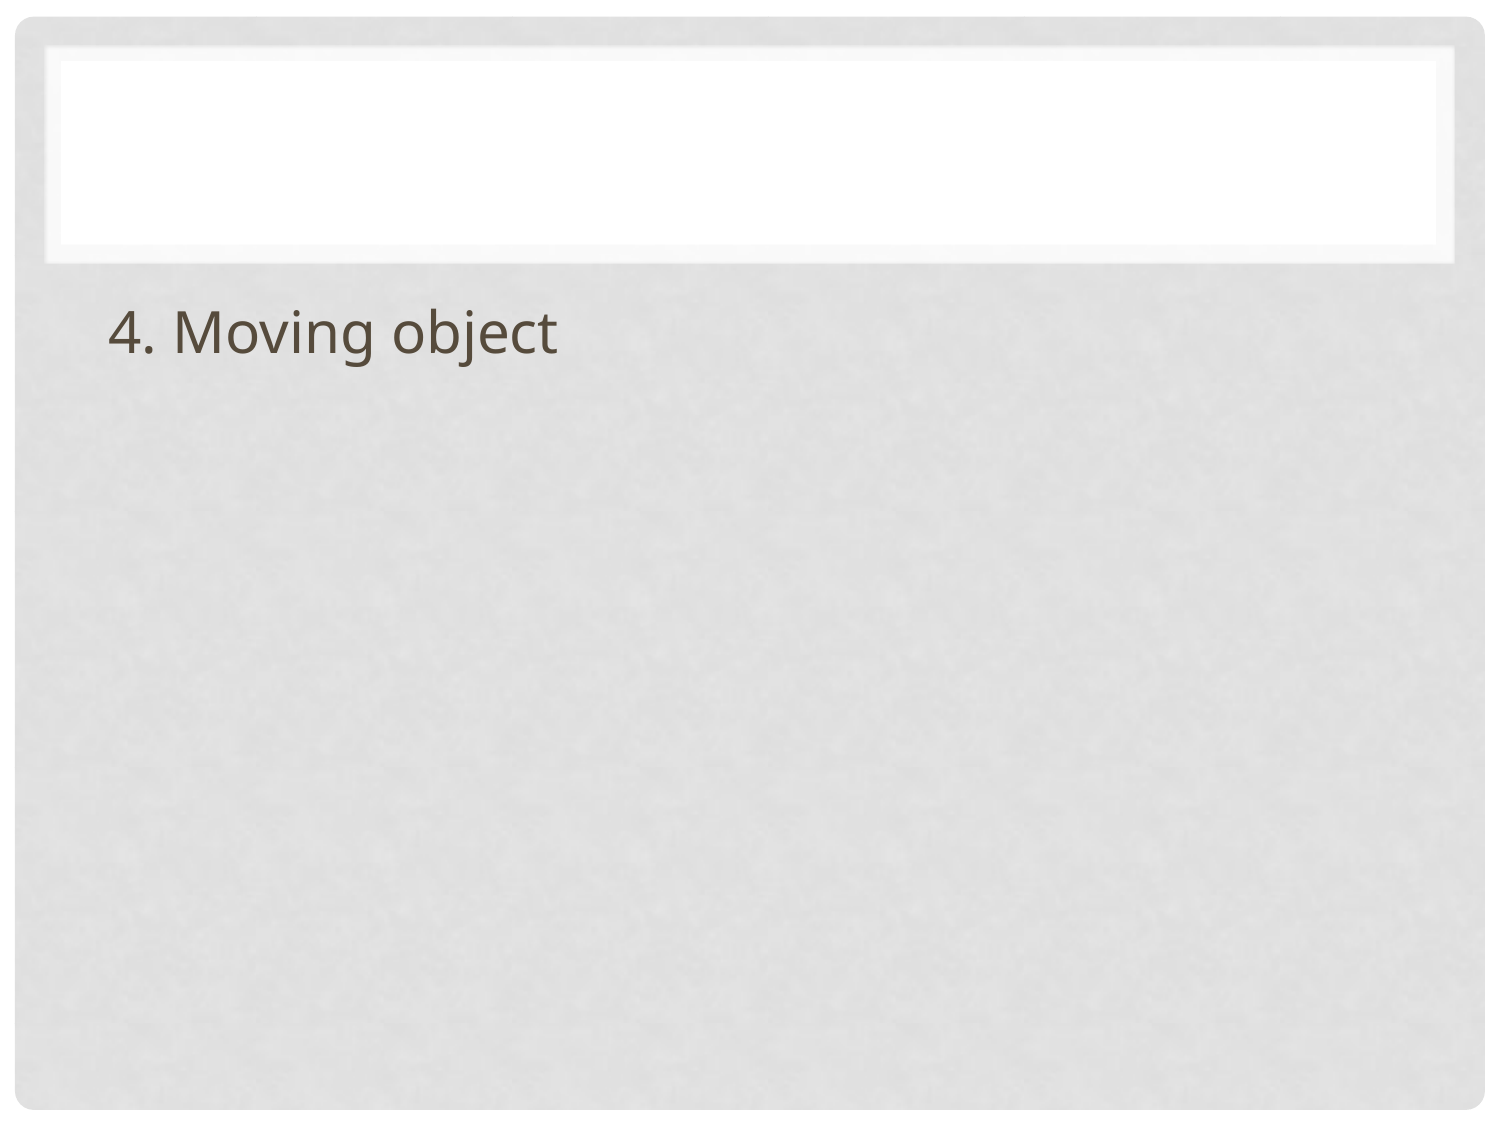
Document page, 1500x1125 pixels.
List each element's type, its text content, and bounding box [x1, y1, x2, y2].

list 4. Moving object [75, 287, 1425, 1005]
